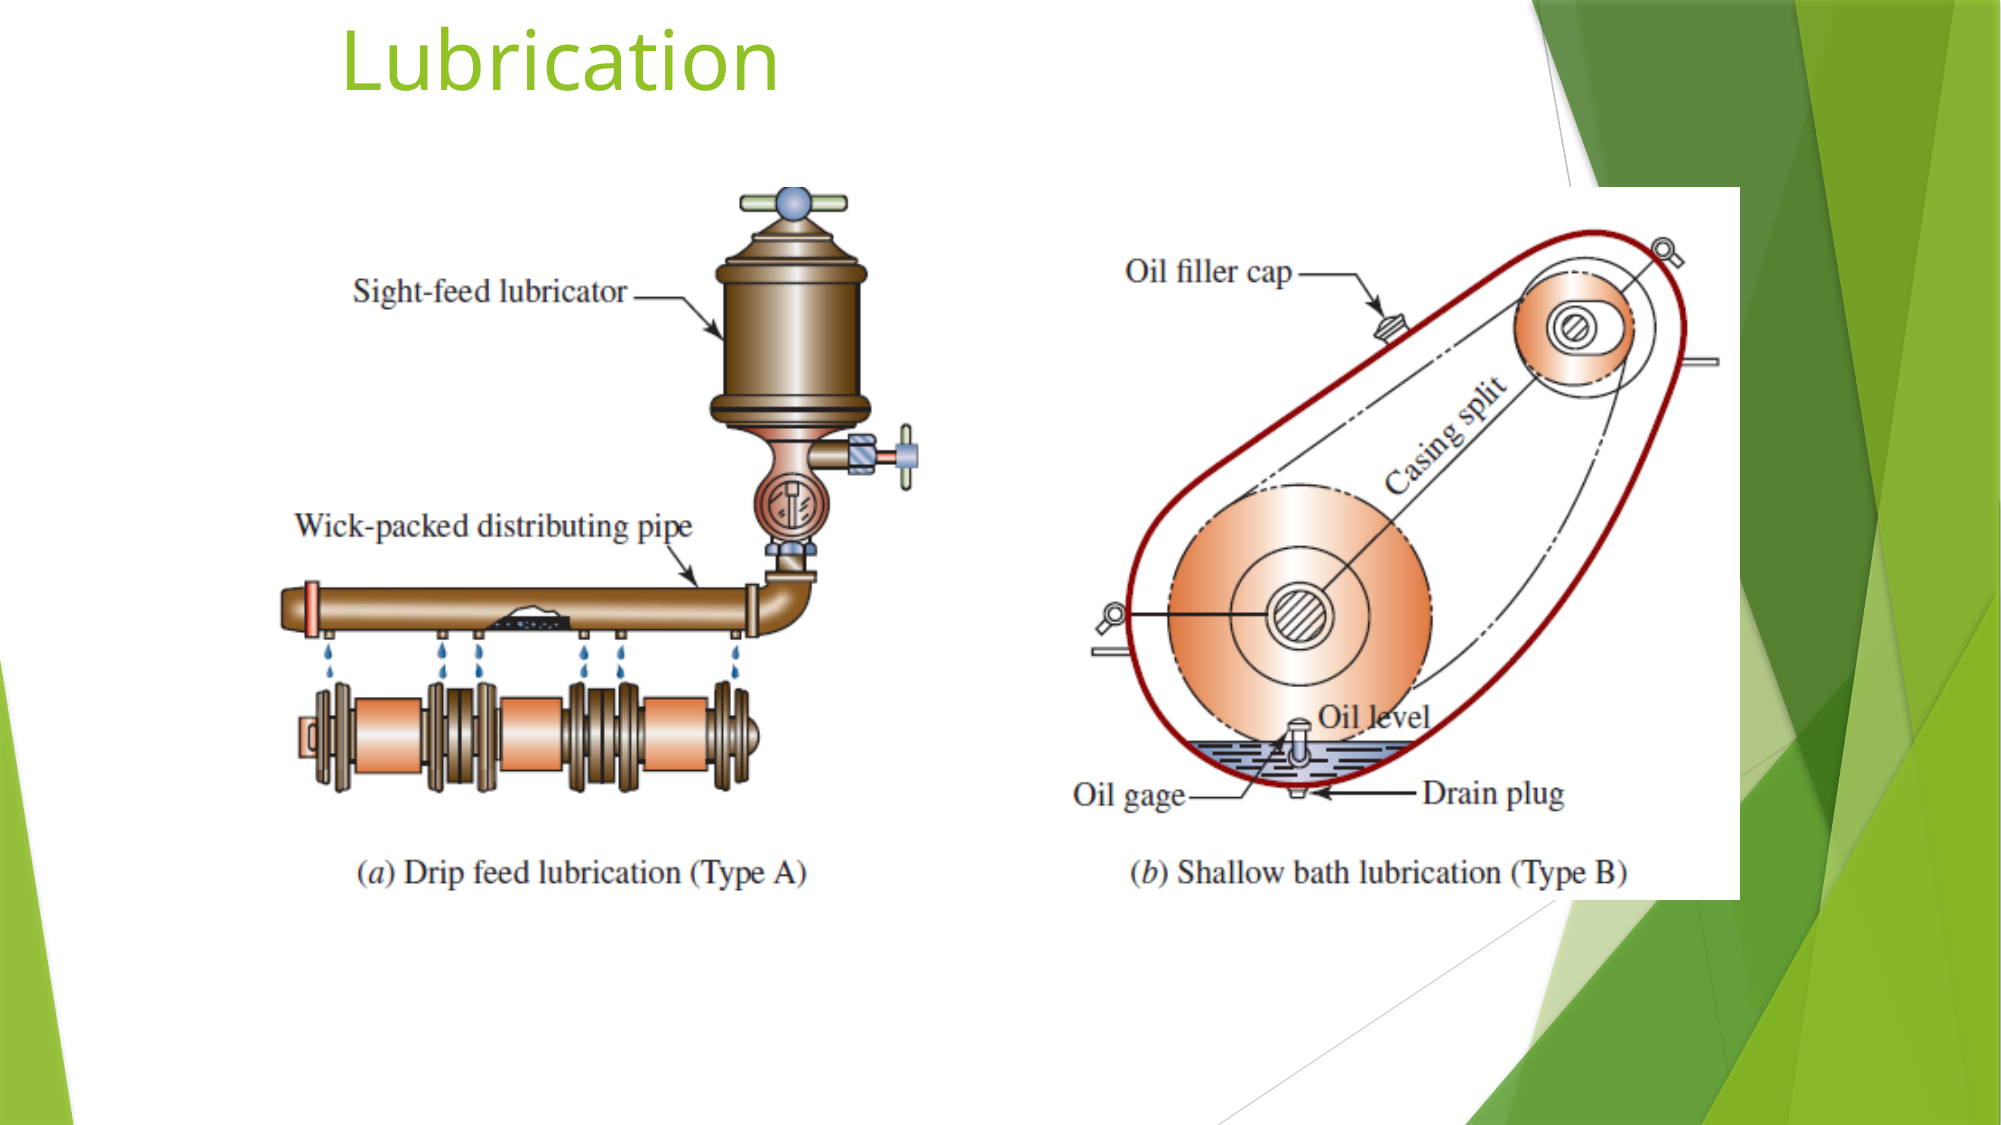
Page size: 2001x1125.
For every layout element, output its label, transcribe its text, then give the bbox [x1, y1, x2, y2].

title Lubrication [324, 0, 1675, 163]
picture [249, 186, 1741, 901]
